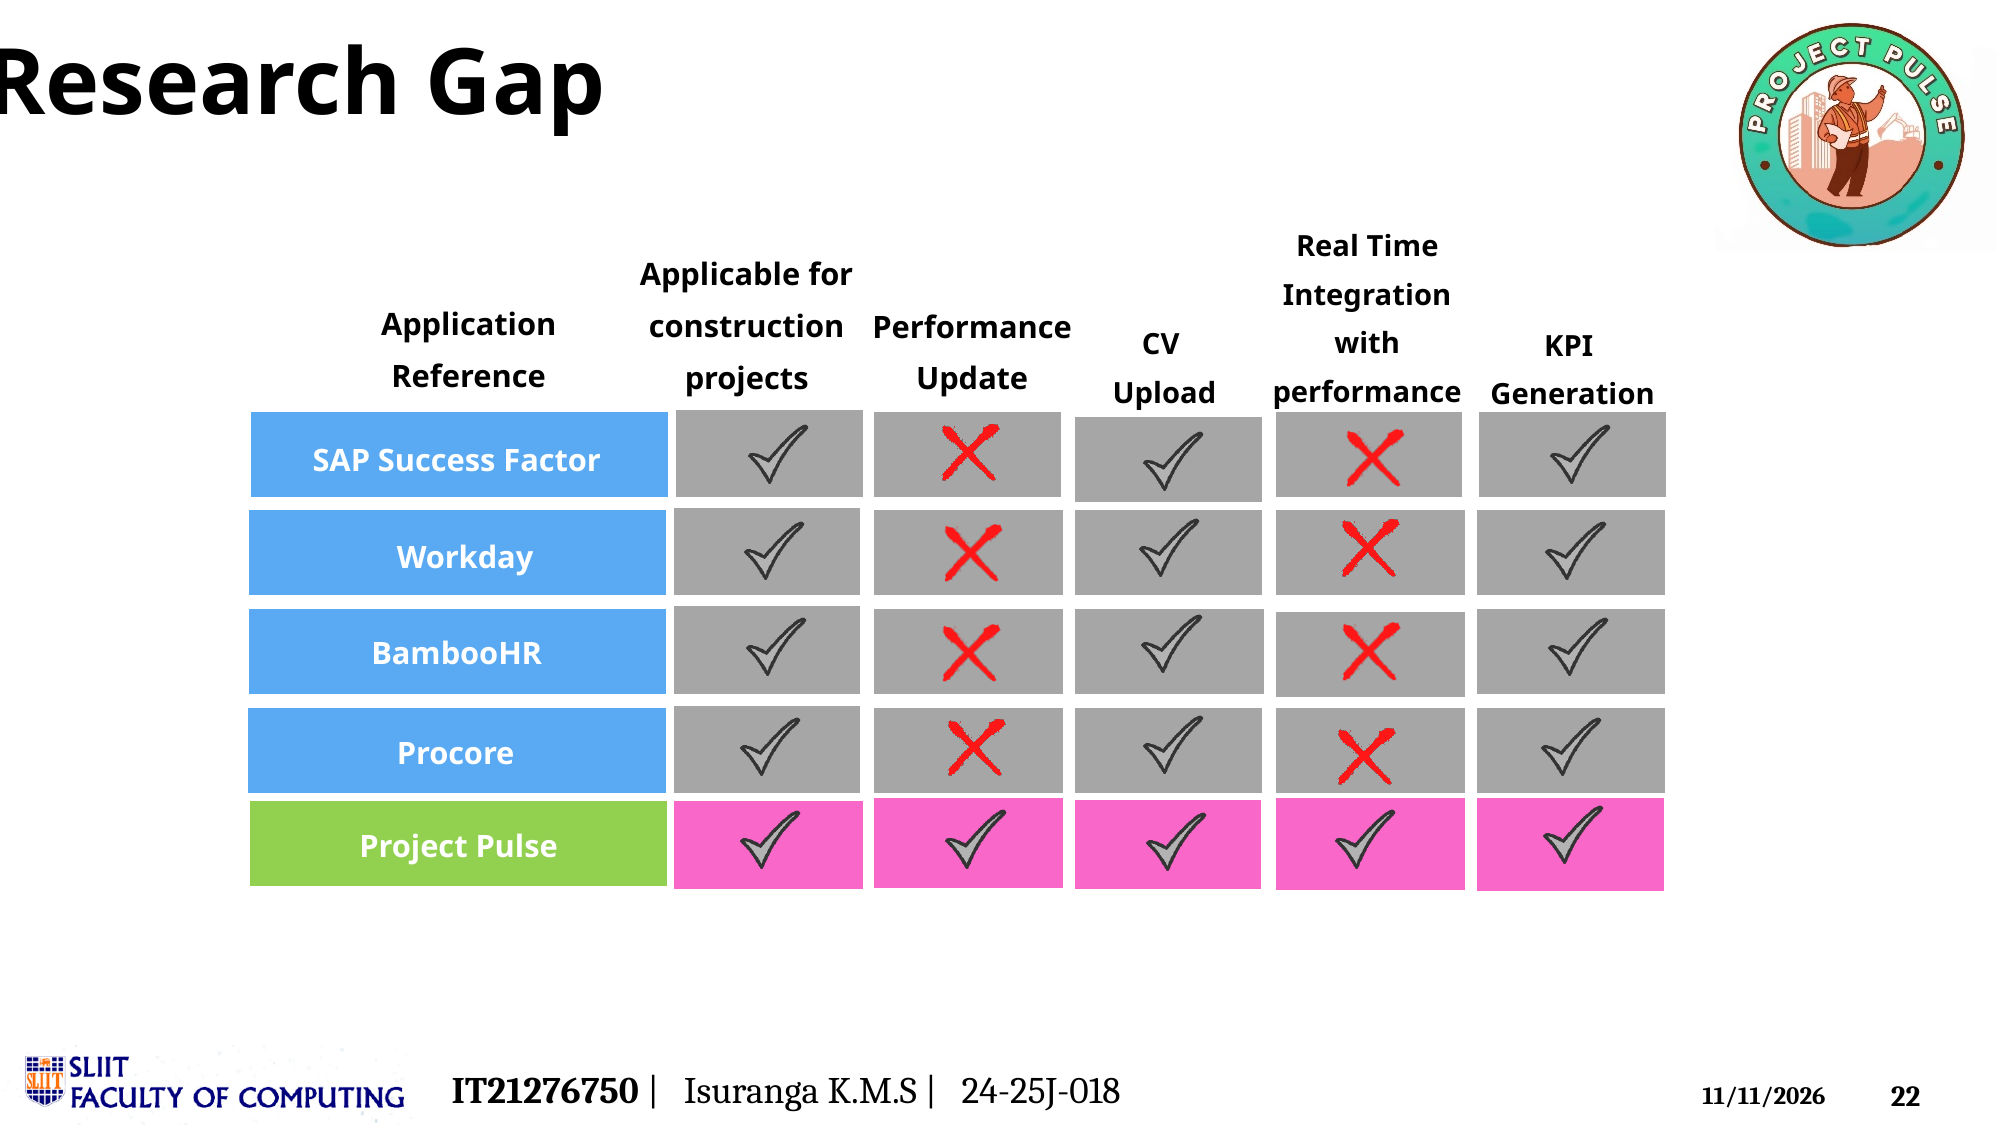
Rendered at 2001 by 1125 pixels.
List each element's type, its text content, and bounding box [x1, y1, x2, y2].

text_box BambooHR [348, 619, 566, 671]
picture [1340, 621, 1403, 684]
picture [744, 516, 805, 580]
text_box [1476, 797, 1665, 892]
picture [946, 716, 1009, 778]
text_box [1075, 708, 1262, 794]
text_box [249, 801, 668, 887]
text_box Performance Update [851, 292, 1093, 397]
text_box [1275, 612, 1465, 698]
picture [1541, 713, 1603, 776]
text_box [250, 412, 668, 498]
picture [941, 622, 1003, 684]
text_box [673, 706, 861, 794]
text_box [1476, 510, 1666, 596]
picture [1715, 12, 1997, 253]
text_box IT21276750 | Isuranga K.M.S | 24-25J-018 [435, 1056, 1557, 1120]
text_box [1276, 797, 1465, 890]
picture [945, 805, 1007, 869]
text_box CV Upload [1043, 311, 1286, 410]
picture [943, 522, 1005, 584]
text_box Application Reference [295, 289, 642, 394]
text_box [874, 708, 1063, 794]
picture [1145, 808, 1207, 872]
text_box [1075, 510, 1262, 596]
text_box Project Pulse [350, 811, 568, 864]
text_box [1479, 412, 1666, 498]
picture [1336, 725, 1399, 787]
text_box SAP Success Factor [291, 426, 622, 479]
text_box [673, 507, 861, 596]
text_box [248, 510, 666, 596]
text_box [1275, 708, 1465, 794]
text_box [1275, 412, 1463, 498]
text_box [874, 412, 1061, 498]
picture [1142, 711, 1204, 775]
text_box [673, 801, 863, 889]
picture [1139, 513, 1201, 577]
text_box Real Time Integration with performance [1258, 214, 1476, 409]
text_box [1476, 608, 1666, 694]
text_box [676, 409, 863, 498]
text_box [248, 708, 666, 794]
text_box [1075, 608, 1264, 694]
text_box [1276, 510, 1465, 596]
text_box [874, 608, 1063, 694]
picture [1142, 427, 1204, 491]
text_box Workday [308, 523, 622, 576]
picture [746, 613, 807, 677]
picture [1141, 610, 1203, 674]
text_box [1075, 800, 1261, 889]
picture [0, 1045, 413, 1125]
picture [739, 713, 801, 776]
picture [1547, 613, 1609, 677]
picture [1340, 517, 1402, 579]
picture [1345, 428, 1407, 490]
title Research Gap [0, 12, 1254, 143]
picture [1335, 805, 1396, 869]
text_box [673, 606, 861, 694]
picture [940, 422, 1002, 484]
text_box [874, 510, 1063, 596]
text_box Applicable for construction projects [626, 240, 868, 396]
text_box [874, 797, 1064, 888]
text_box KPI Generation [1457, 313, 1688, 411]
picture [748, 420, 810, 484]
picture [1550, 420, 1611, 484]
text_box [248, 608, 666, 694]
text_box Procore [347, 719, 565, 771]
picture [1545, 516, 1607, 580]
text_box [1476, 708, 1666, 794]
text_box [1075, 416, 1262, 502]
picture [739, 805, 801, 869]
picture [1543, 801, 1605, 865]
